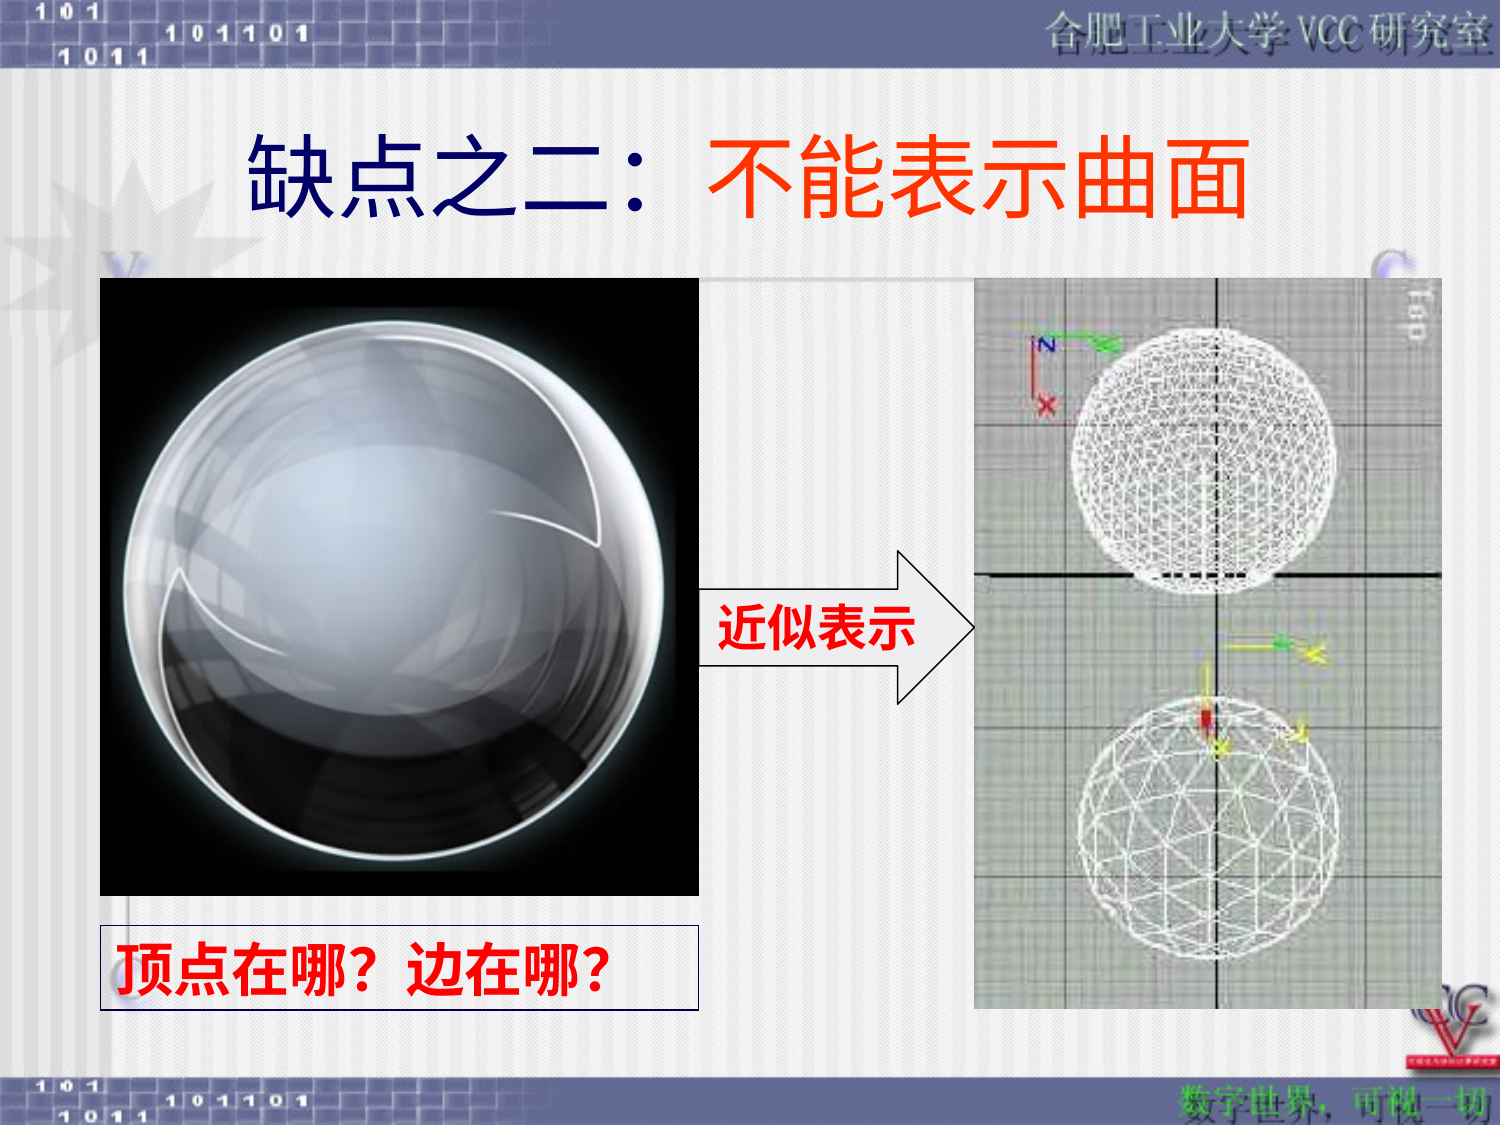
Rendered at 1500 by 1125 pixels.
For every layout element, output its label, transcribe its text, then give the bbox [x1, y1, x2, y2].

picture [0, 0, 1500, 1125]
text_box 近似表示 [703, 550, 969, 705]
title 缺点之二：不能表示曲面 [112, 112, 1388, 238]
text_box 顶点在哪？边在哪？ [100, 925, 699, 1011]
